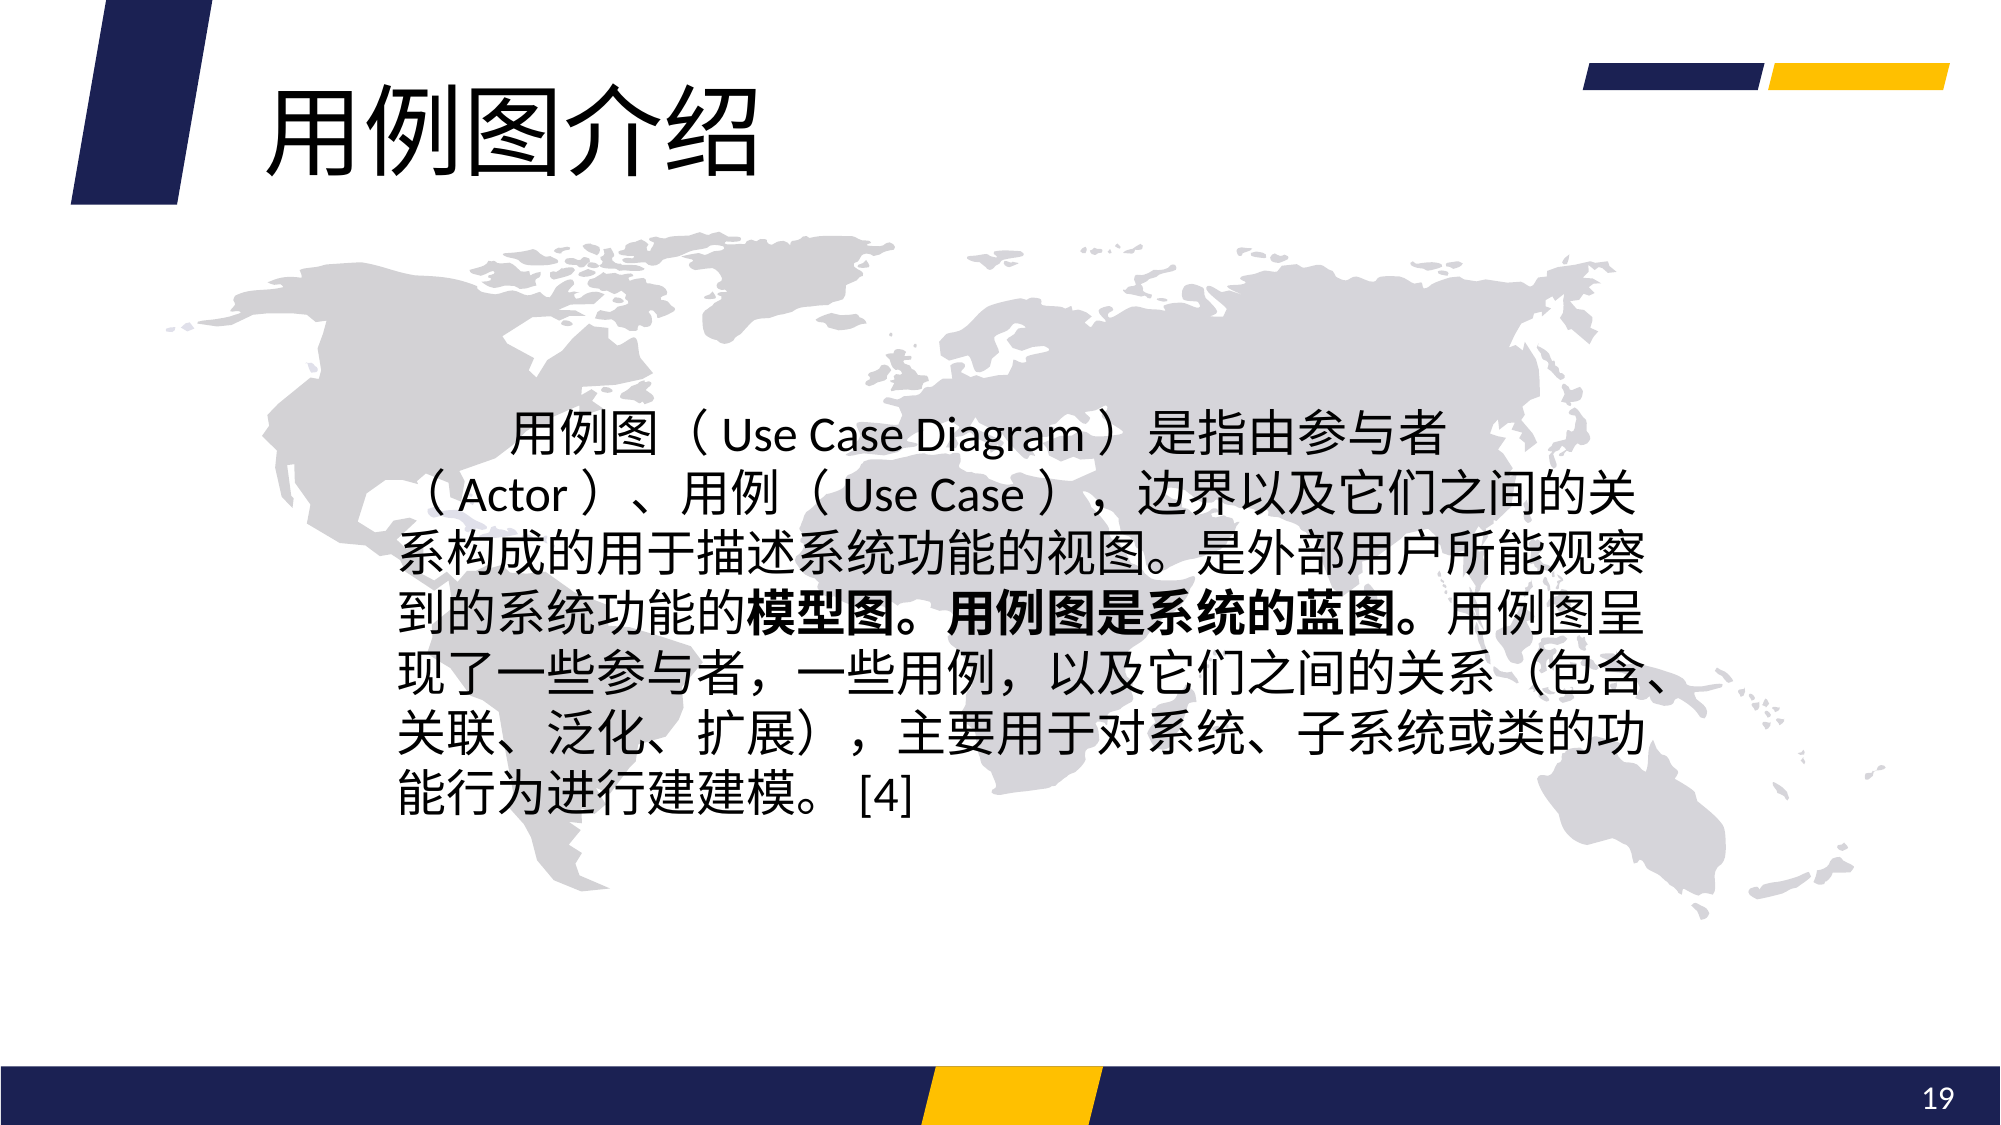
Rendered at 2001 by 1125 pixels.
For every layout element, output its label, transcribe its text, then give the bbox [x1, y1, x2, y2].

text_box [164, 231, 1886, 921]
text_box 用例图介绍 [244, 58, 2000, 199]
slide_number 19 [1503, 1065, 1970, 1125]
text_box [919, 1064, 1106, 1125]
text_box [0, 1064, 935, 1125]
text_box [1091, 1064, 2000, 1125]
text_box [68, 0, 215, 207]
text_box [271, 393, 1665, 834]
